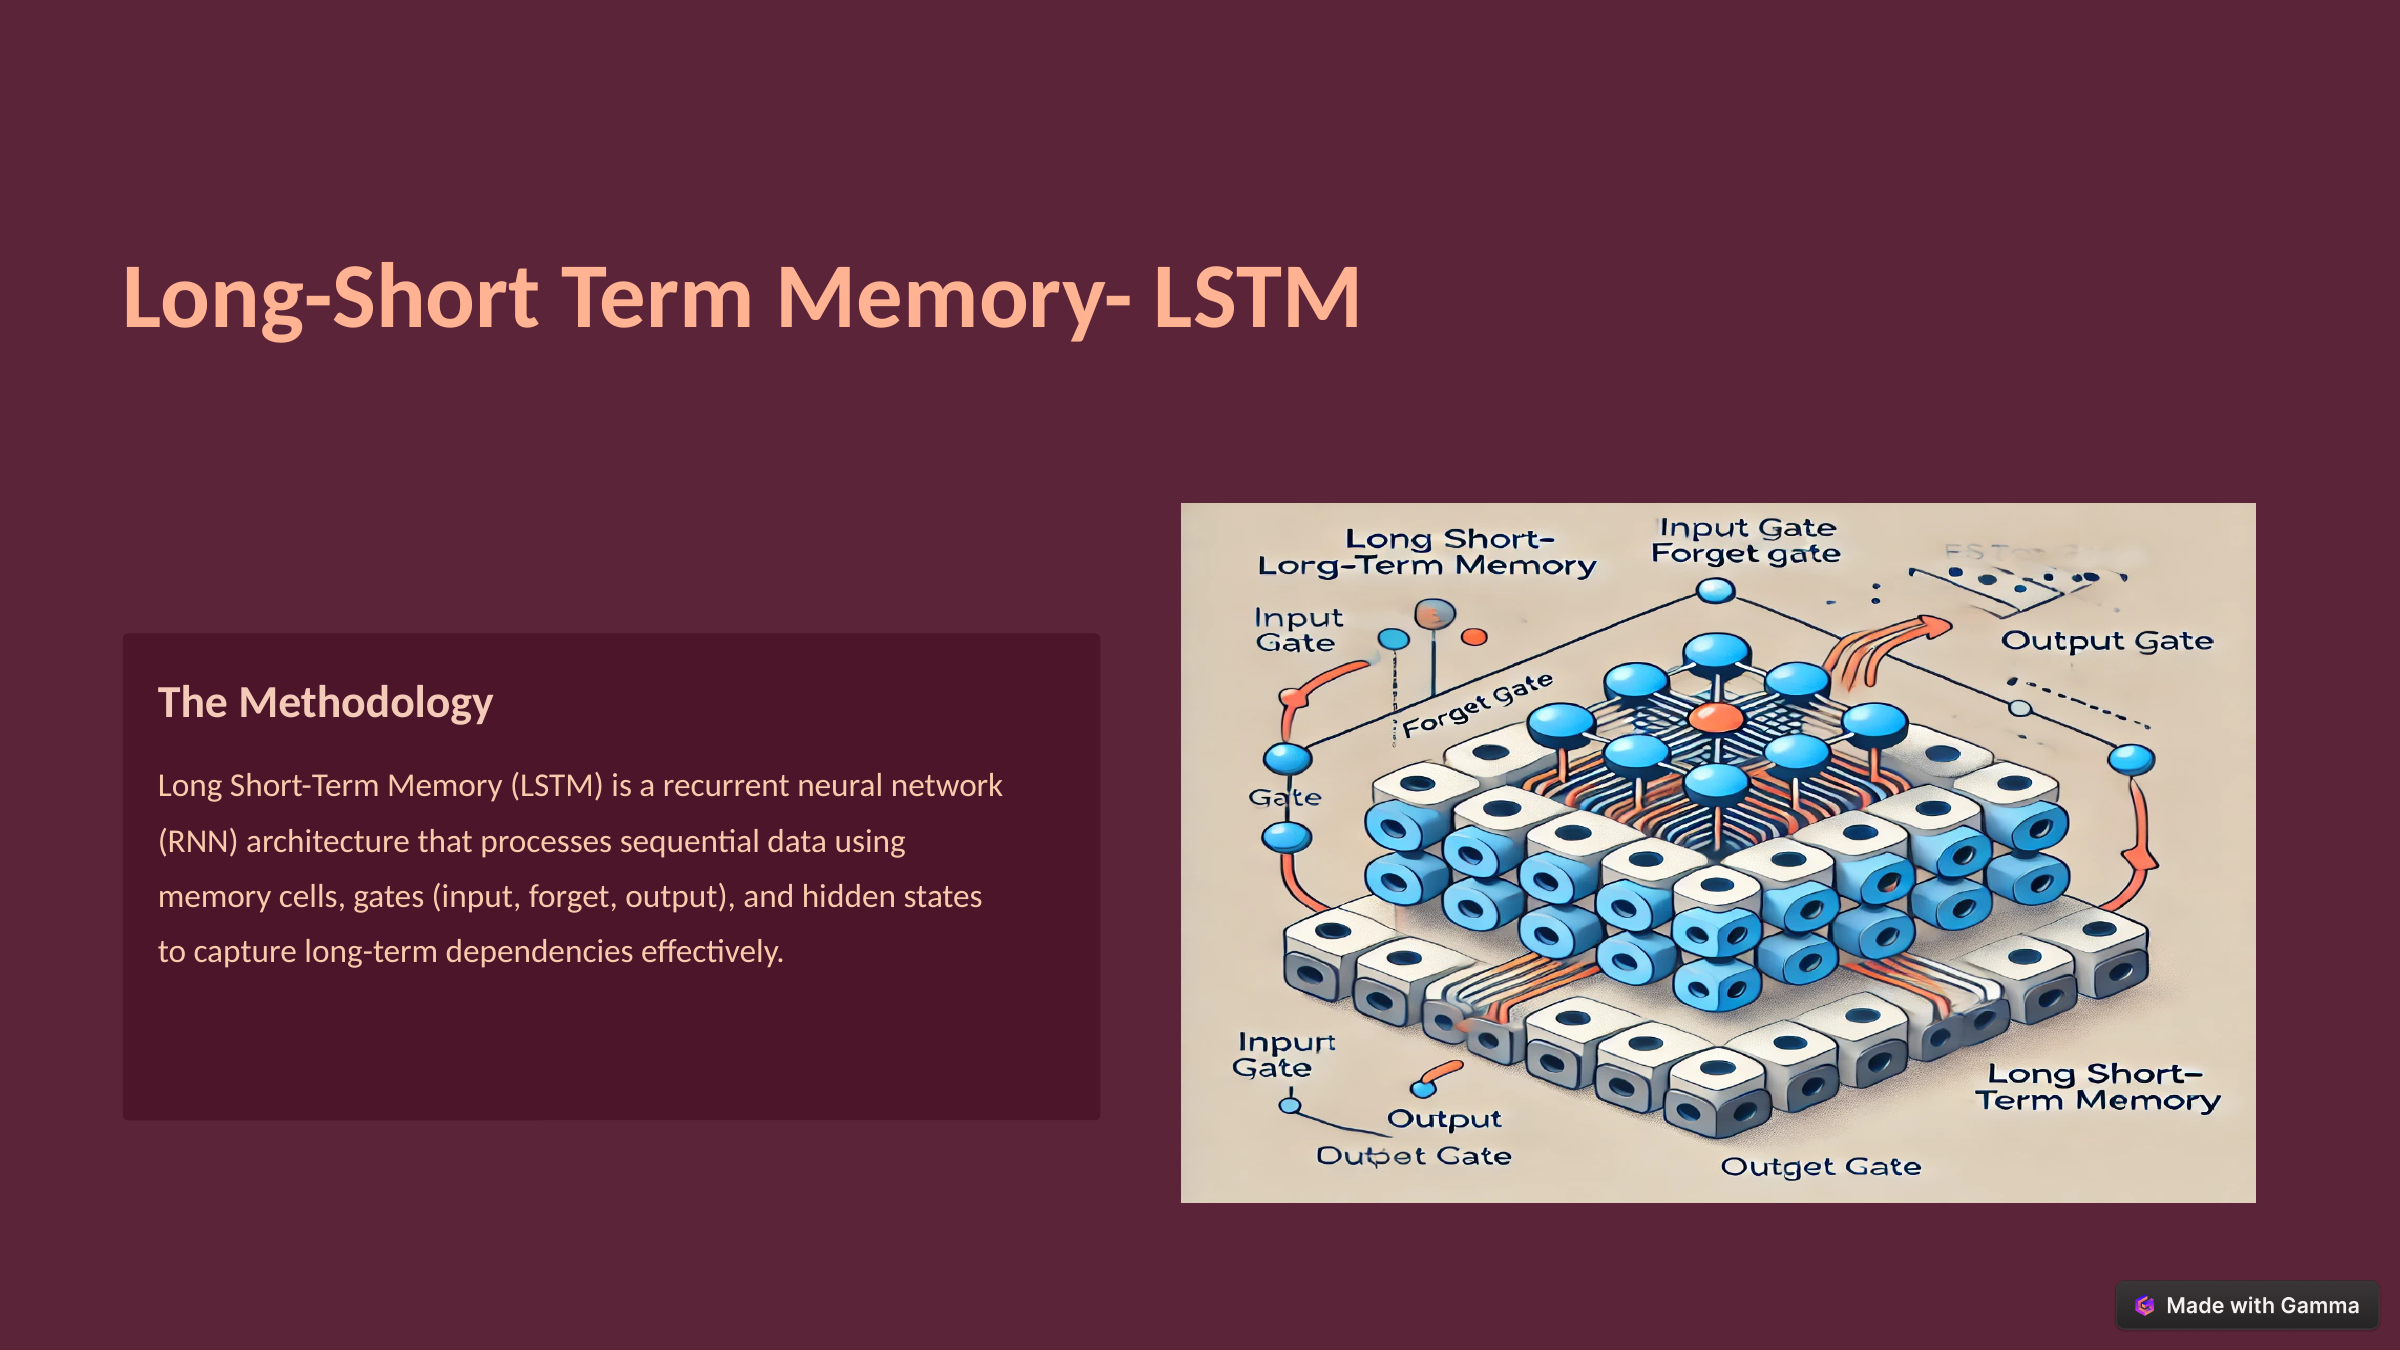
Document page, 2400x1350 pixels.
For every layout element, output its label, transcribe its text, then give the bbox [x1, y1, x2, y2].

picture [2106, 1271, 2389, 1339]
text_box The Methodology [157, 668, 627, 728]
text_box [122, 633, 1101, 1121]
picture [1181, 503, 2256, 1203]
text_box Long-Short Term Memory- LSTM [122, 229, 1377, 581]
text_box Long Short-Term Memory (LSTM) is a recurrent neural network (RNN) architecture that processes sequential data using memory cells, gates (input, forget, output), and hidden states to capture long-term dependencies effectively. [157, 748, 1009, 1086]
